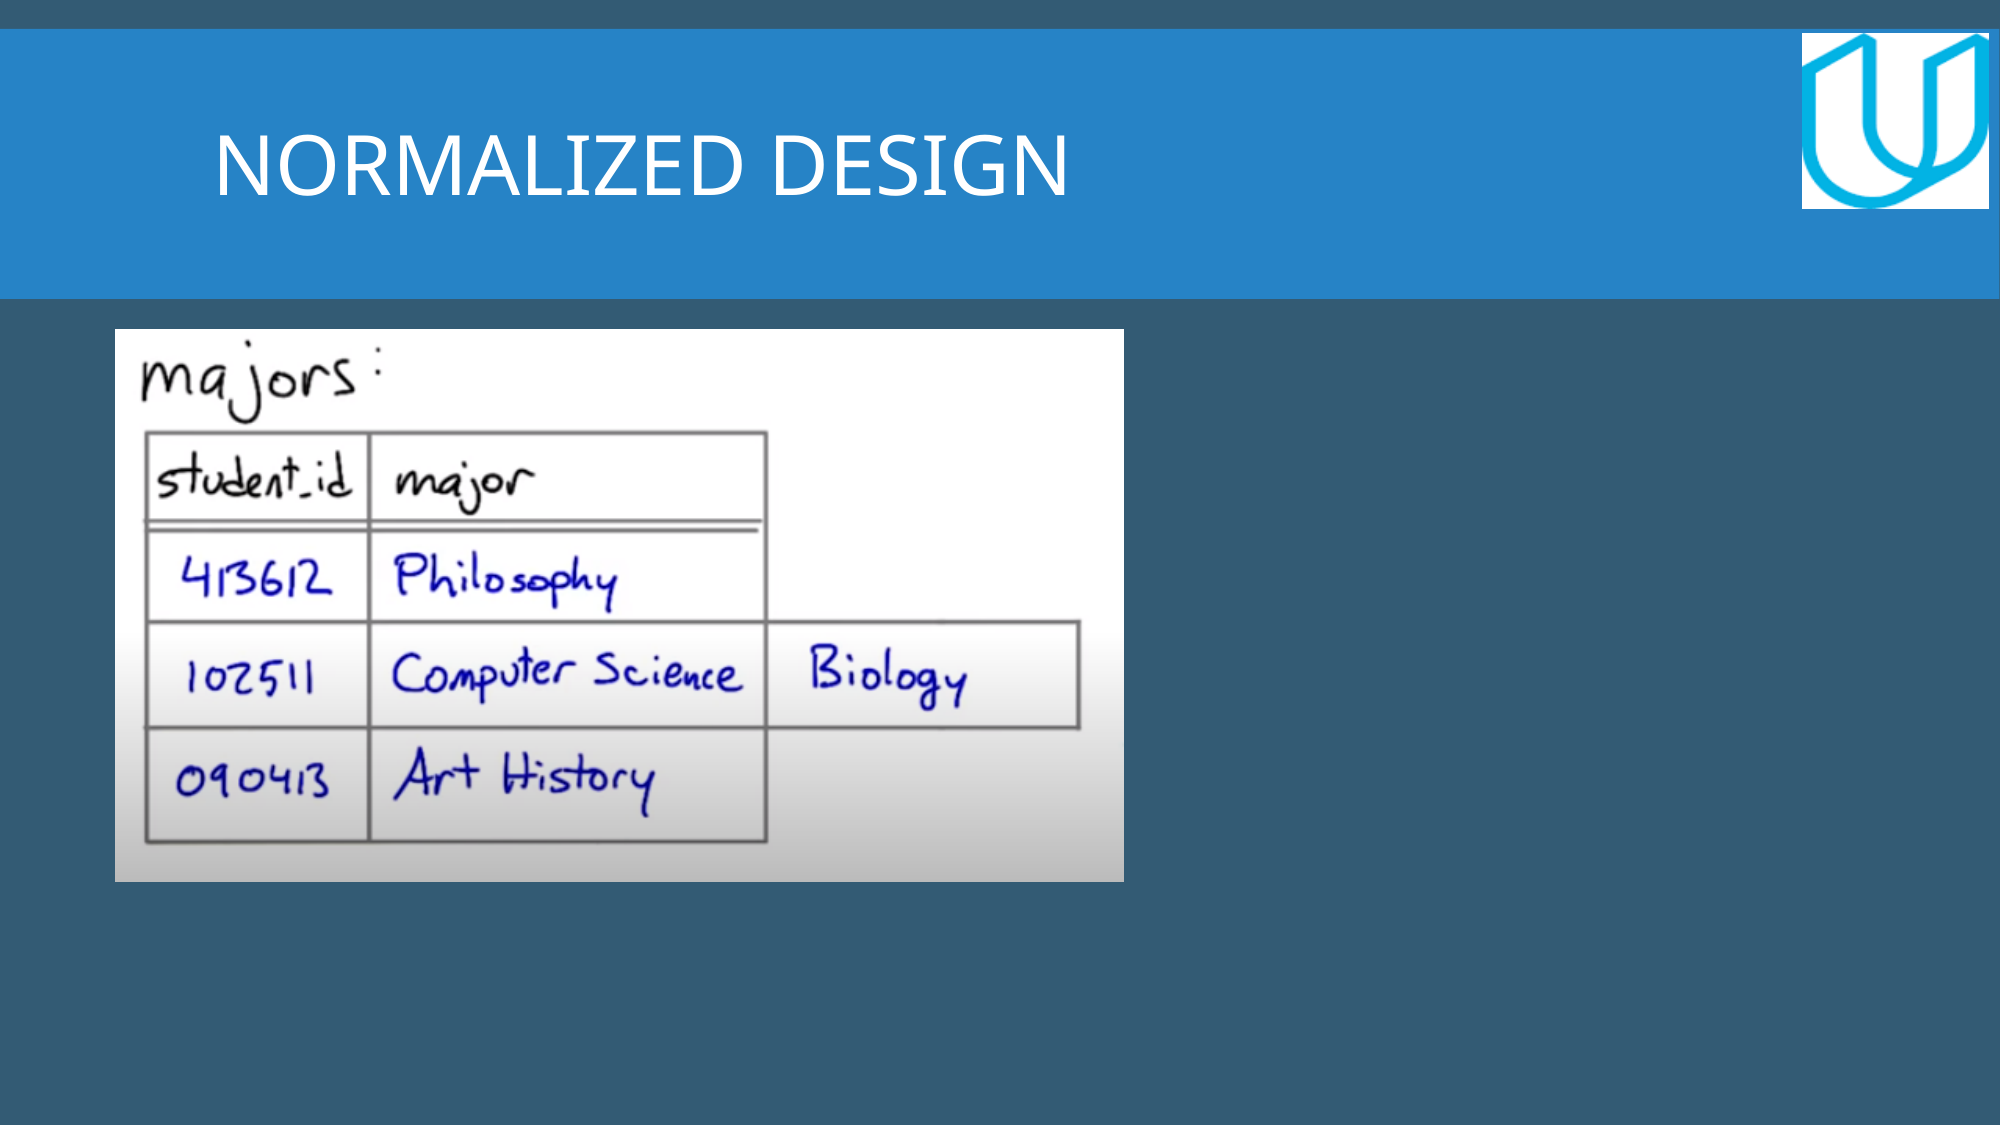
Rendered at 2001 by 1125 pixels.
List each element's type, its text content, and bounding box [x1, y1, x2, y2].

picture [1816, 47, 1912, 197]
picture [114, 329, 1124, 882]
picture [1933, 47, 1974, 167]
picture [1745, 27, 2000, 210]
title Normalized design [197, 46, 1803, 295]
